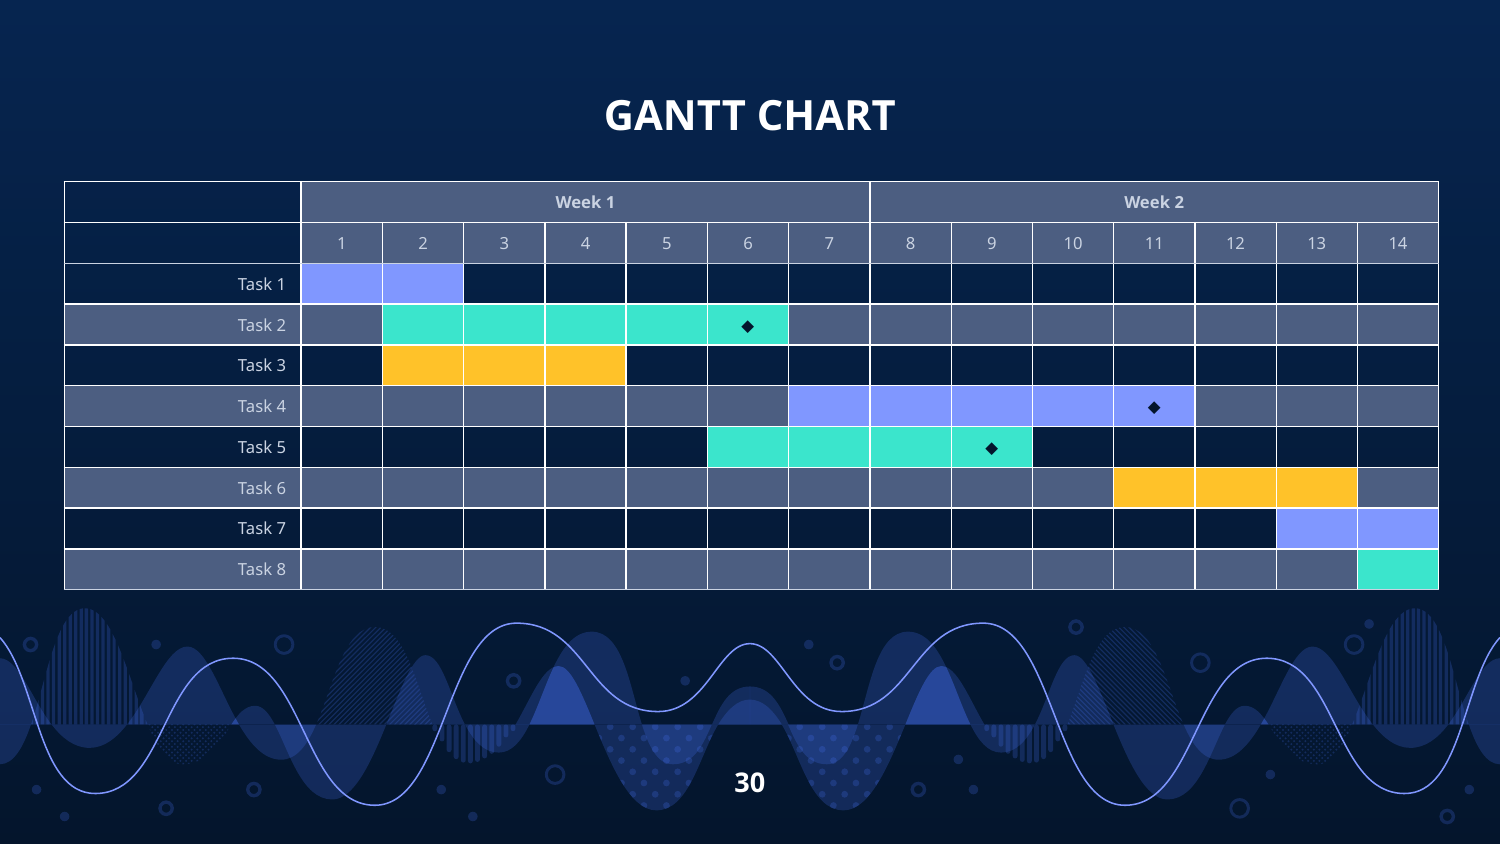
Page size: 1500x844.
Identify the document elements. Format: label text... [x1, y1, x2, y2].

table_cell [546, 264, 625, 303]
table_cell [708, 346, 788, 385]
table_cell [302, 427, 382, 467]
table_header Week 1 [302, 182, 869, 222]
table_cell [302, 468, 382, 507]
table_cell [464, 305, 544, 344]
table_cell [1114, 468, 1194, 507]
table_cell [1358, 264, 1438, 303]
table_cell [546, 346, 625, 385]
table_cell [952, 346, 1032, 385]
table_cell [1033, 386, 1113, 426]
table_cell [383, 468, 463, 507]
table_cell 8 [871, 223, 951, 263]
table_cell Task 1 [65, 264, 300, 303]
table_cell 1 [302, 223, 382, 263]
table_cell 13 [1277, 223, 1357, 263]
table_cell [789, 346, 869, 385]
table_cell [383, 346, 463, 385]
table_cell [464, 346, 544, 385]
table_cell [1277, 346, 1357, 385]
table_cell [1358, 509, 1438, 548]
table_cell [1277, 550, 1357, 589]
table_cell 12 [1196, 223, 1276, 263]
table_cell [871, 346, 951, 385]
table_cell [383, 386, 463, 426]
table_cell [464, 427, 544, 467]
table_cell Task 7 [65, 509, 300, 548]
table_cell [952, 386, 1032, 426]
table_cell [627, 346, 707, 385]
table_cell [1196, 305, 1276, 344]
table_header Week 2 [871, 182, 1438, 222]
table_cell [302, 305, 382, 344]
table_cell [789, 509, 869, 548]
table_header [65, 182, 300, 222]
table_cell [871, 427, 951, 467]
table_cell [546, 468, 625, 507]
table_cell [1196, 346, 1276, 385]
table_cell [546, 386, 625, 426]
table_cell [789, 468, 869, 507]
table_cell 2 [383, 223, 463, 263]
table_cell [952, 264, 1032, 303]
table_cell 5 [627, 223, 707, 263]
table_cell [1196, 468, 1276, 507]
table_cell [464, 386, 544, 426]
table_cell ◆ [708, 305, 788, 344]
table_cell [1114, 305, 1194, 344]
table_cell [627, 386, 707, 426]
table_cell [1033, 264, 1113, 303]
table_cell [302, 264, 382, 303]
table_cell [383, 509, 463, 548]
table_cell [464, 468, 544, 507]
table_cell [871, 305, 951, 344]
table_cell [1033, 427, 1113, 467]
table_cell ◆ [1114, 386, 1194, 426]
table_cell [627, 550, 707, 589]
table_cell [871, 264, 951, 303]
table_cell Task 2 [65, 305, 300, 344]
table_cell [1277, 386, 1357, 426]
table_cell [789, 386, 869, 426]
table_cell [708, 509, 788, 548]
table_cell [383, 550, 463, 589]
table_cell [1277, 468, 1357, 507]
table_cell [871, 468, 951, 507]
table_cell [1196, 264, 1276, 303]
table_cell [464, 550, 544, 589]
table_cell [871, 386, 951, 426]
table_cell [789, 264, 869, 303]
table_cell 9 [952, 223, 1032, 263]
table_cell [302, 386, 382, 426]
table_cell [708, 427, 788, 467]
table_cell [952, 509, 1032, 548]
table_cell [627, 427, 707, 467]
table_cell [546, 509, 625, 548]
table_cell [627, 509, 707, 548]
table_cell [546, 427, 625, 467]
table_cell [1114, 346, 1194, 385]
table_cell [1033, 305, 1113, 344]
table_cell [952, 305, 1032, 344]
table_cell [464, 509, 544, 548]
table_cell [1114, 264, 1194, 303]
table_cell [1358, 427, 1438, 467]
table_cell [1114, 509, 1194, 548]
title GANTT CHART [203, 74, 1297, 140]
table_cell [1196, 509, 1276, 548]
table_cell Task 5 [65, 427, 300, 467]
table_cell [627, 468, 707, 507]
table_cell [1196, 550, 1276, 589]
table_cell [383, 305, 463, 344]
table_cell [871, 509, 951, 548]
table_cell [546, 305, 625, 344]
table_cell [1114, 427, 1194, 467]
table_cell [383, 427, 463, 467]
table_cell [708, 264, 788, 303]
table_cell 10 [1033, 223, 1113, 263]
table_cell [1196, 386, 1276, 426]
table_cell [1196, 427, 1276, 467]
table_cell [952, 468, 1032, 507]
table_cell [952, 550, 1032, 589]
table_cell 14 [1358, 223, 1438, 263]
table_cell ◆ [952, 427, 1032, 467]
table_cell [708, 550, 788, 589]
table_cell [1277, 427, 1357, 467]
table_cell [1358, 386, 1438, 426]
table_cell [1277, 264, 1357, 303]
table_cell Task 3 [65, 346, 300, 385]
table_cell [789, 427, 869, 467]
table_cell [1277, 305, 1357, 344]
table_cell [1358, 550, 1438, 589]
table_cell [1114, 550, 1194, 589]
table_cell 3 [464, 223, 544, 263]
table_cell [789, 550, 869, 589]
table_cell [1033, 509, 1113, 548]
table_cell 11 [1114, 223, 1194, 263]
table_cell [302, 346, 382, 385]
table_cell 4 [546, 223, 625, 263]
table_cell [1033, 346, 1113, 385]
table_cell 6 [708, 223, 788, 263]
table_cell [464, 264, 544, 303]
table_cell [708, 468, 788, 507]
table_cell [65, 223, 300, 263]
table_cell [383, 264, 463, 303]
table_cell [627, 264, 707, 303]
table_cell [1358, 346, 1438, 385]
table_cell 7 [789, 223, 869, 263]
table_cell [1033, 468, 1113, 507]
table_cell [708, 386, 788, 426]
table_cell [627, 305, 707, 344]
table_cell [1033, 550, 1113, 589]
table_cell [871, 550, 951, 589]
table_cell [302, 550, 382, 589]
table_cell [1358, 468, 1438, 507]
table_cell [302, 509, 382, 548]
table_cell [546, 550, 625, 589]
table_cell Task 8 [65, 550, 300, 589]
slide_number 30 [705, 724, 795, 844]
table_cell [1358, 305, 1438, 344]
table_cell [1277, 509, 1357, 548]
table_cell [789, 305, 869, 344]
table_cell Task 6 [65, 468, 300, 507]
table_cell Task 4 [65, 386, 300, 426]
